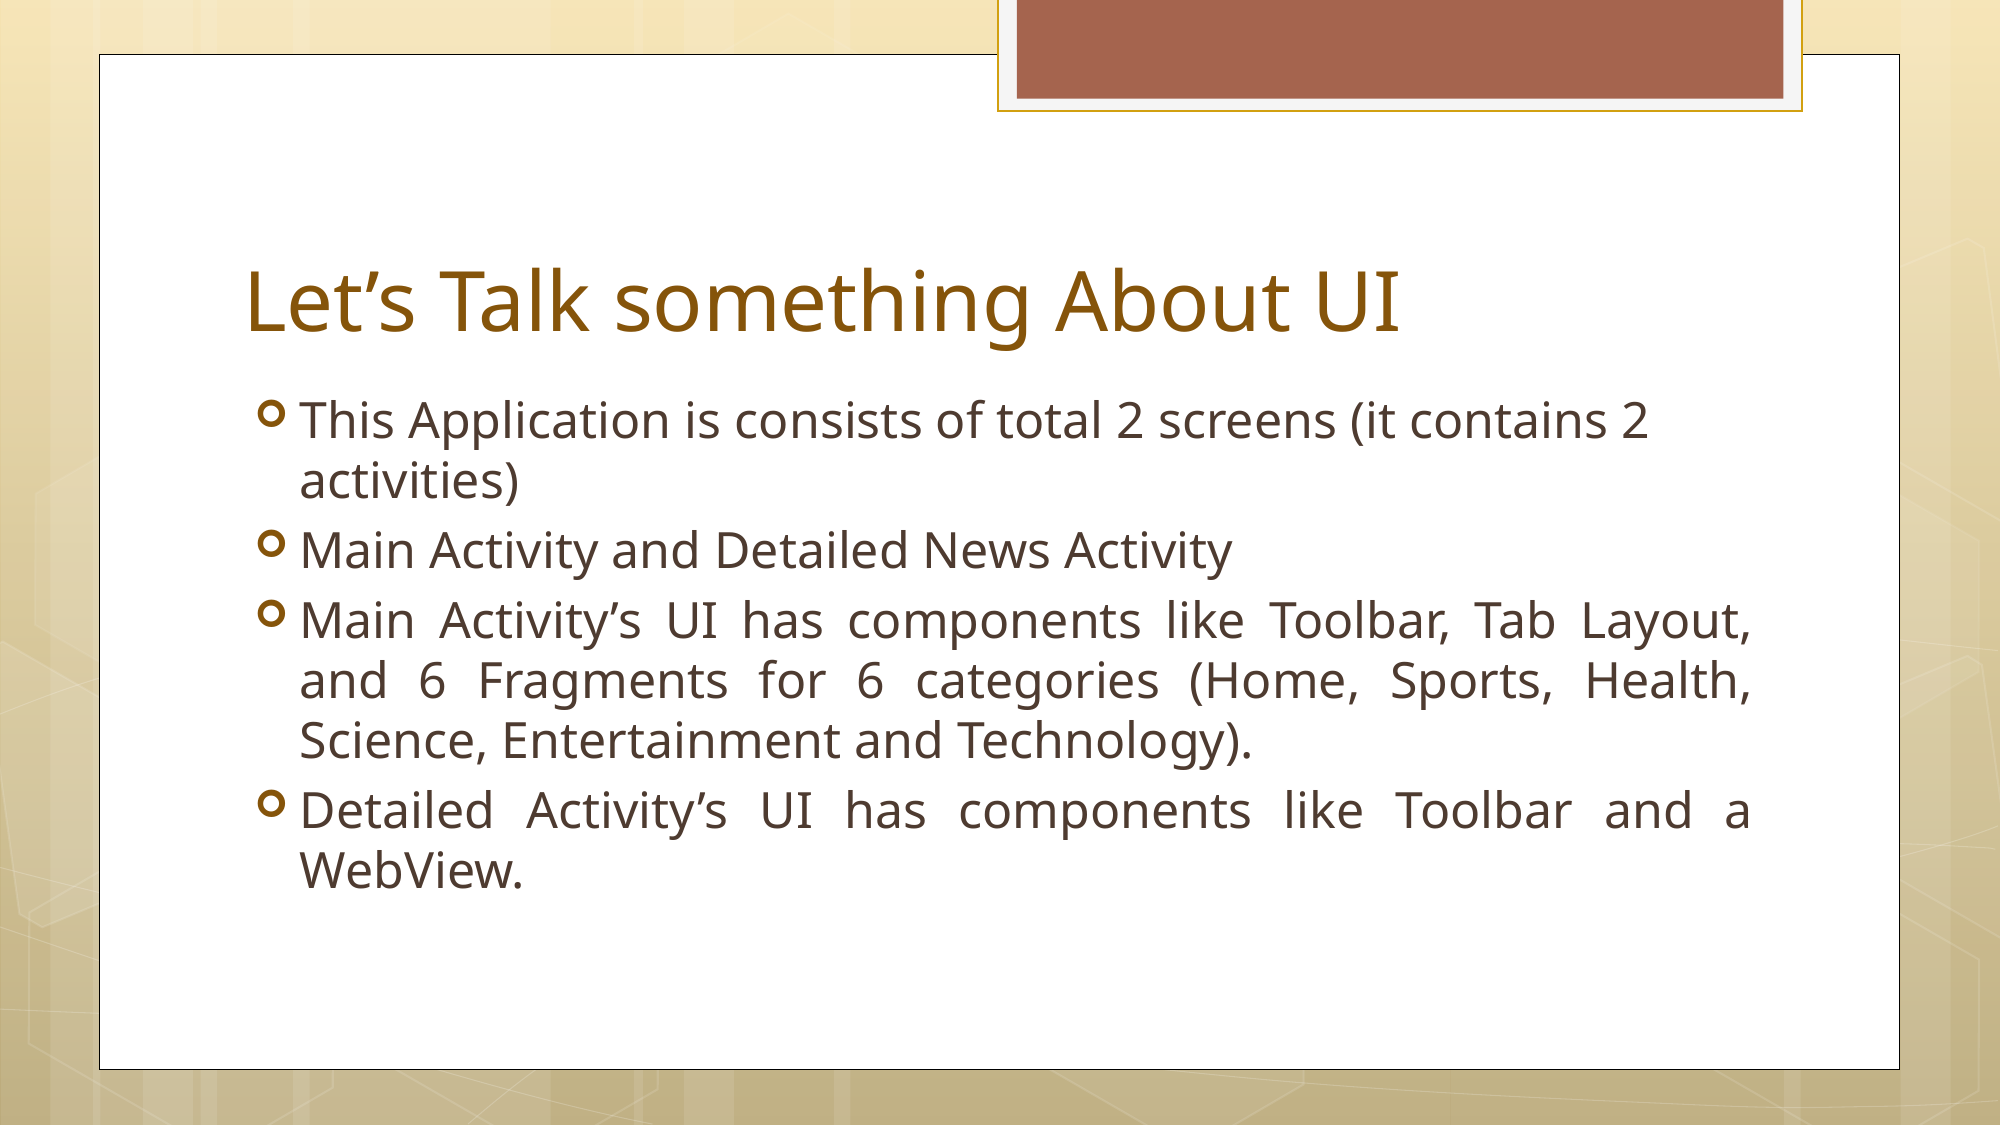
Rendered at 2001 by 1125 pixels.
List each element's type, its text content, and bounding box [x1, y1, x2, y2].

list This Application is consists of total 2 screens (it contains 2 activities) Main Activity and Detailed News Activity Main Activity’s UI has components like Toolbar, Tab Layout, and 6 Fragments for 6 categories (Home, Sports, Health, Science, Entertainment and Technology). Detailed Activity’s UI has components like Toolbar and a WebView. [228, 381, 1769, 957]
title Let’s Talk something About UI [228, 168, 1765, 357]
